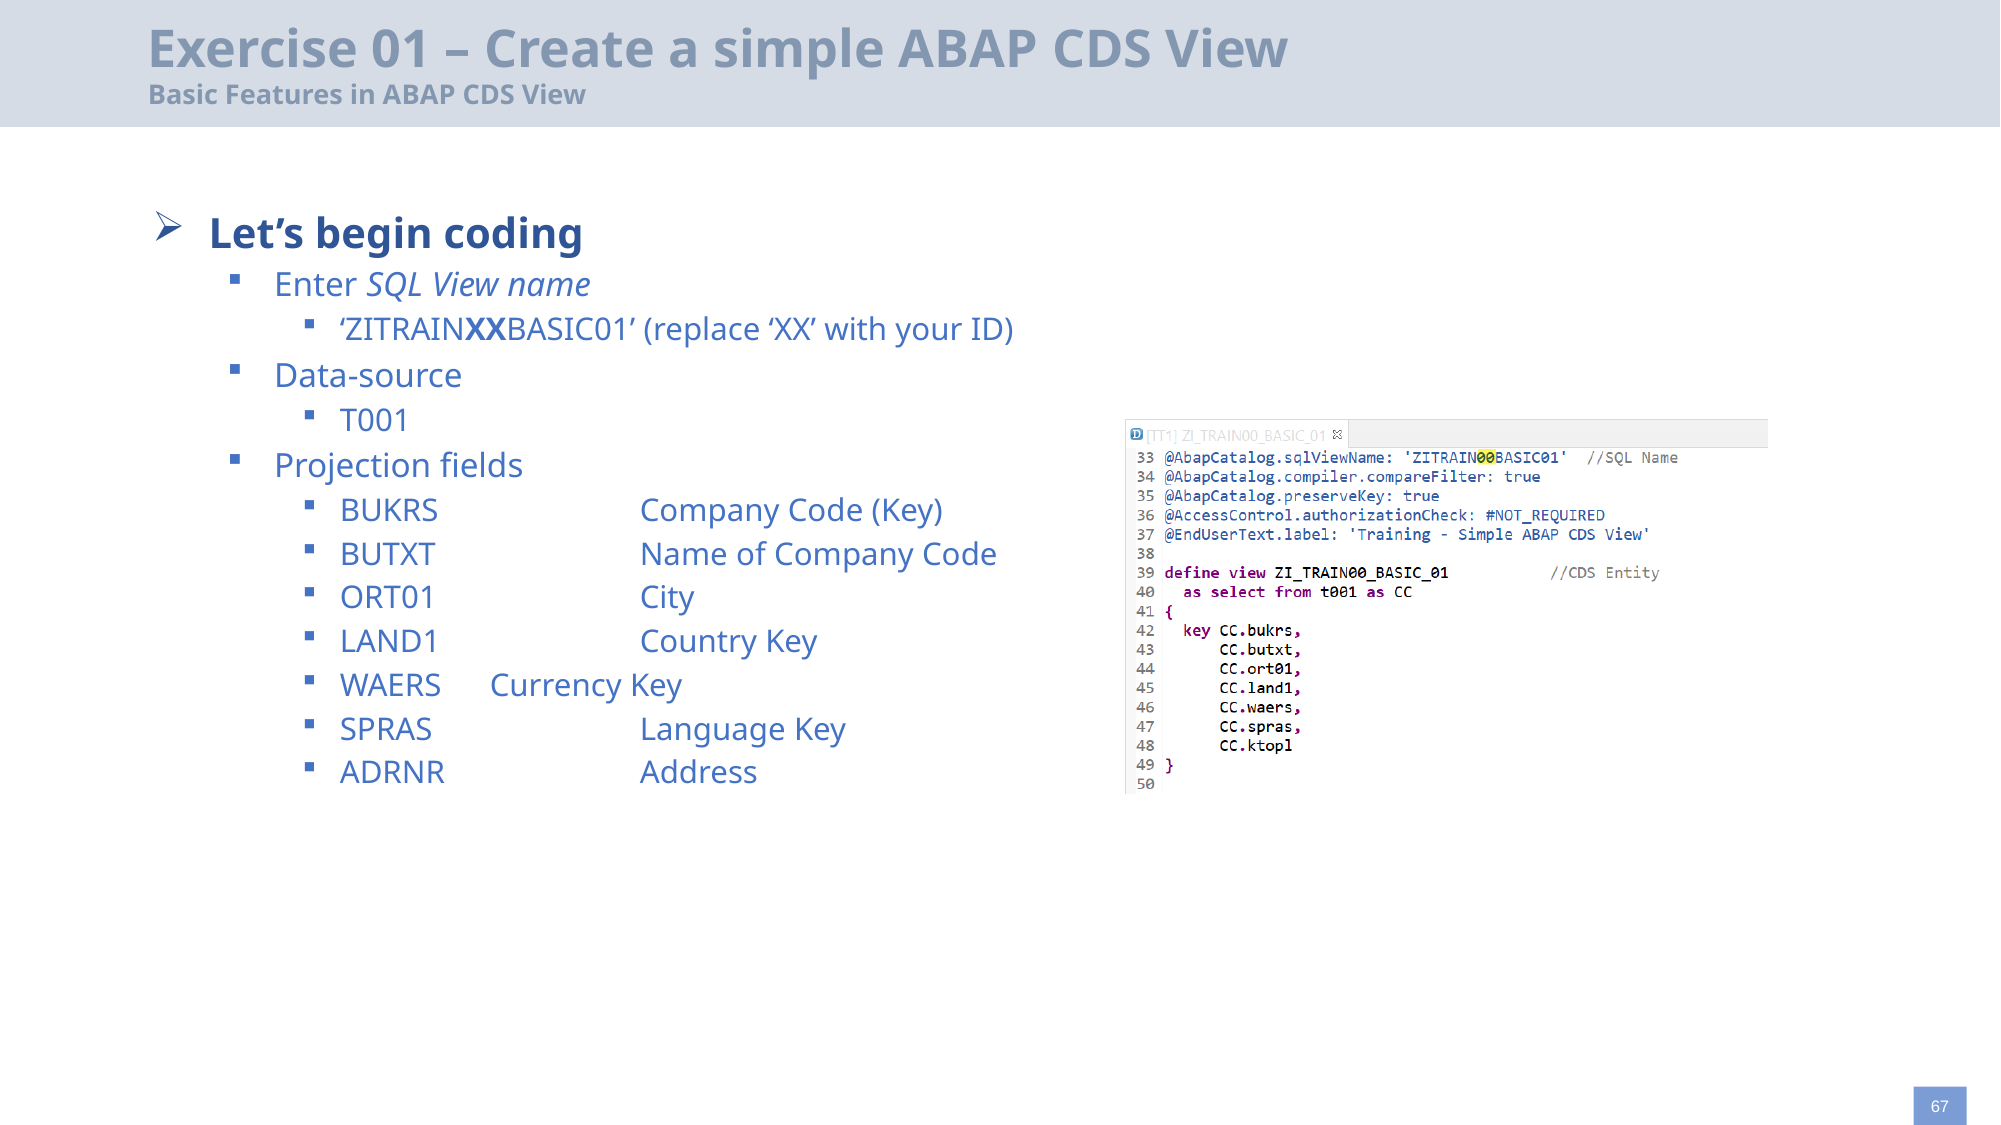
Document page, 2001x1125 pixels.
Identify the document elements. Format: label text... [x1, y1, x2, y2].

title Exercise 01 – Create a simple ABAP CDS View Basic Features in ABAP CDS View [133, 0, 1867, 128]
list Let’s begin coding Enter SQL View name ‘ZITRAINXXBASIC01’ (replace ‘XX’ with your ID) Data-source T001 Projection fields BUKRS Company Code (Key) BUTXT Name of Company Code ORT01 City LAND1 Country Key WAERS Currency Key SPRAS Language Key ADRNR Address [137, 199, 1863, 1014]
picture [1124, 418, 1768, 794]
